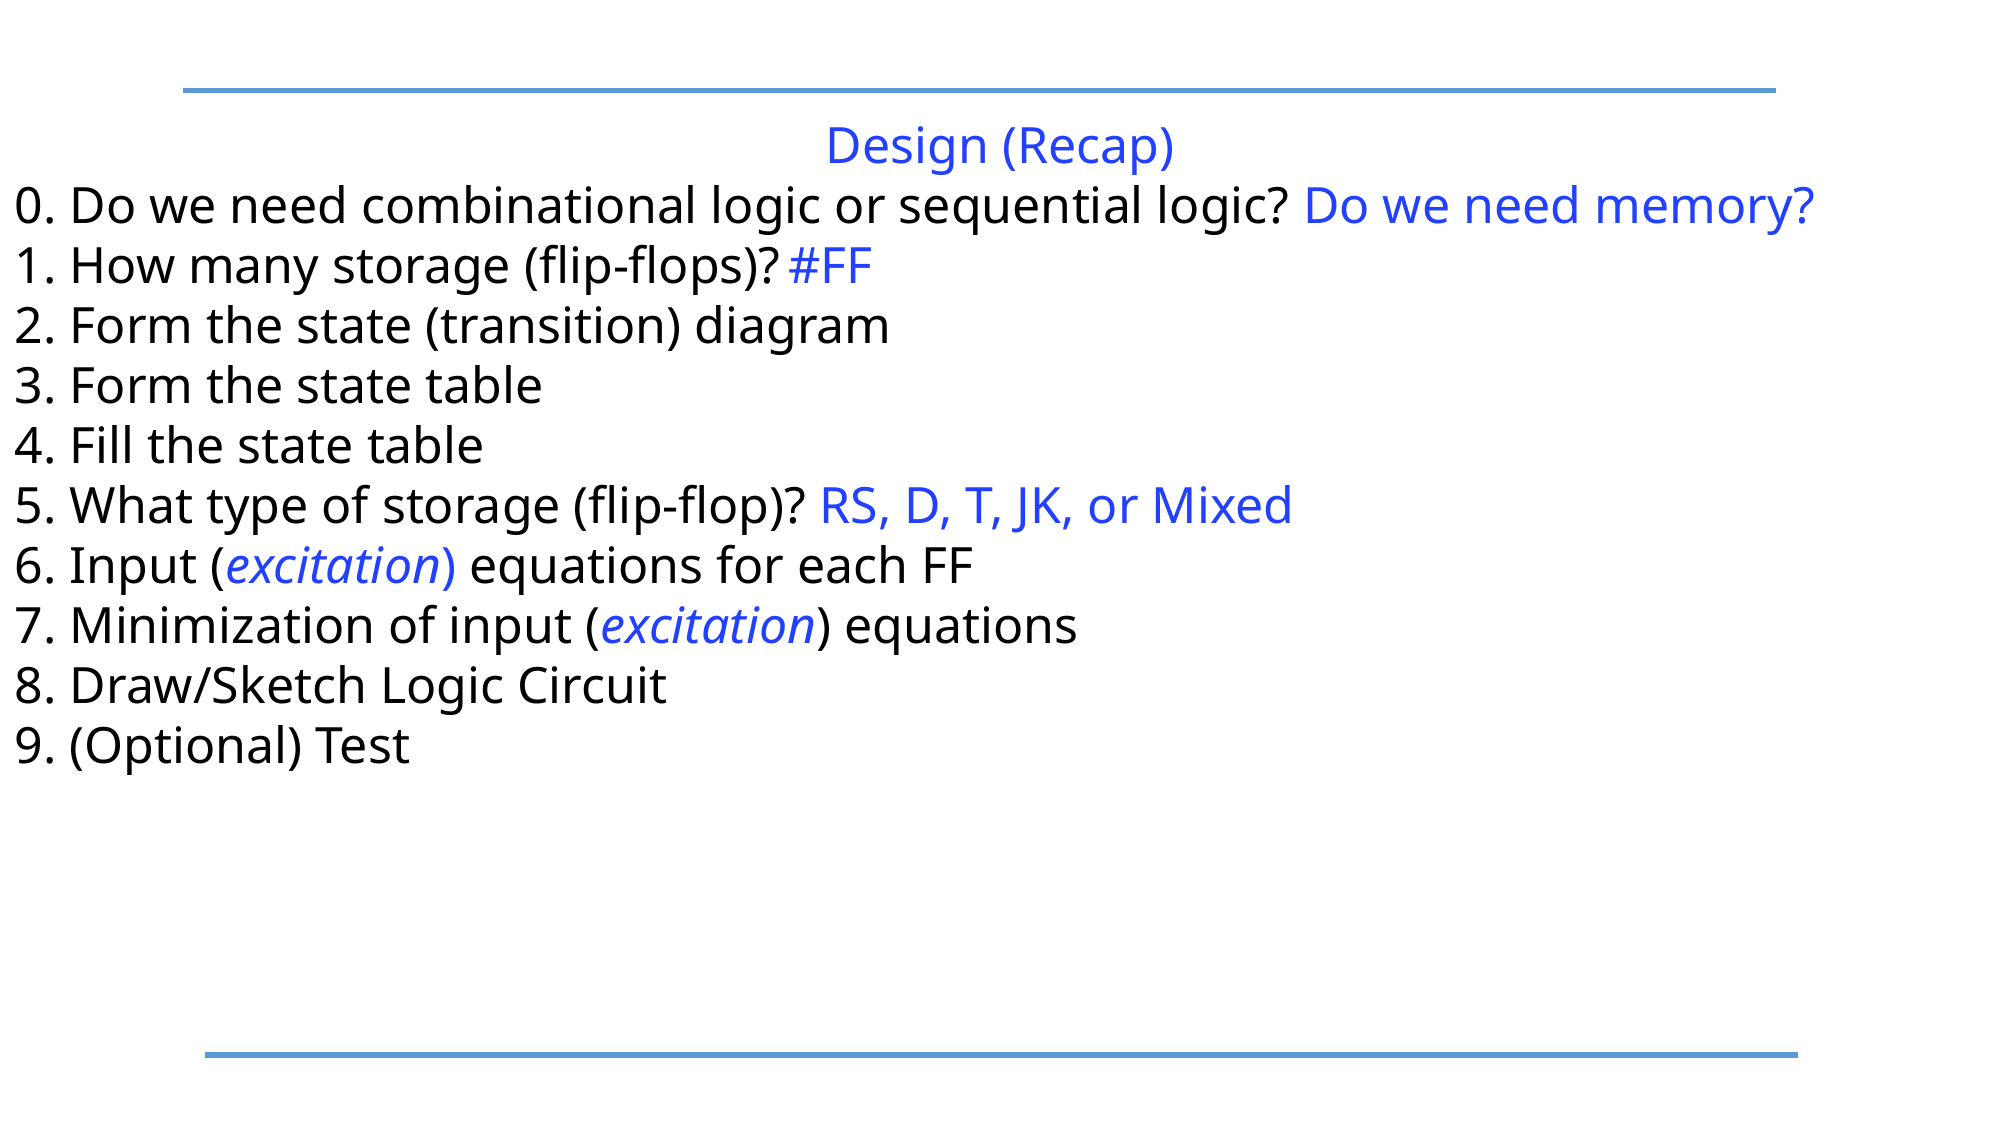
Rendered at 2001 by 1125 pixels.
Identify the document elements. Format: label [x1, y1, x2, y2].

text_box [0, 106, 2000, 962]
